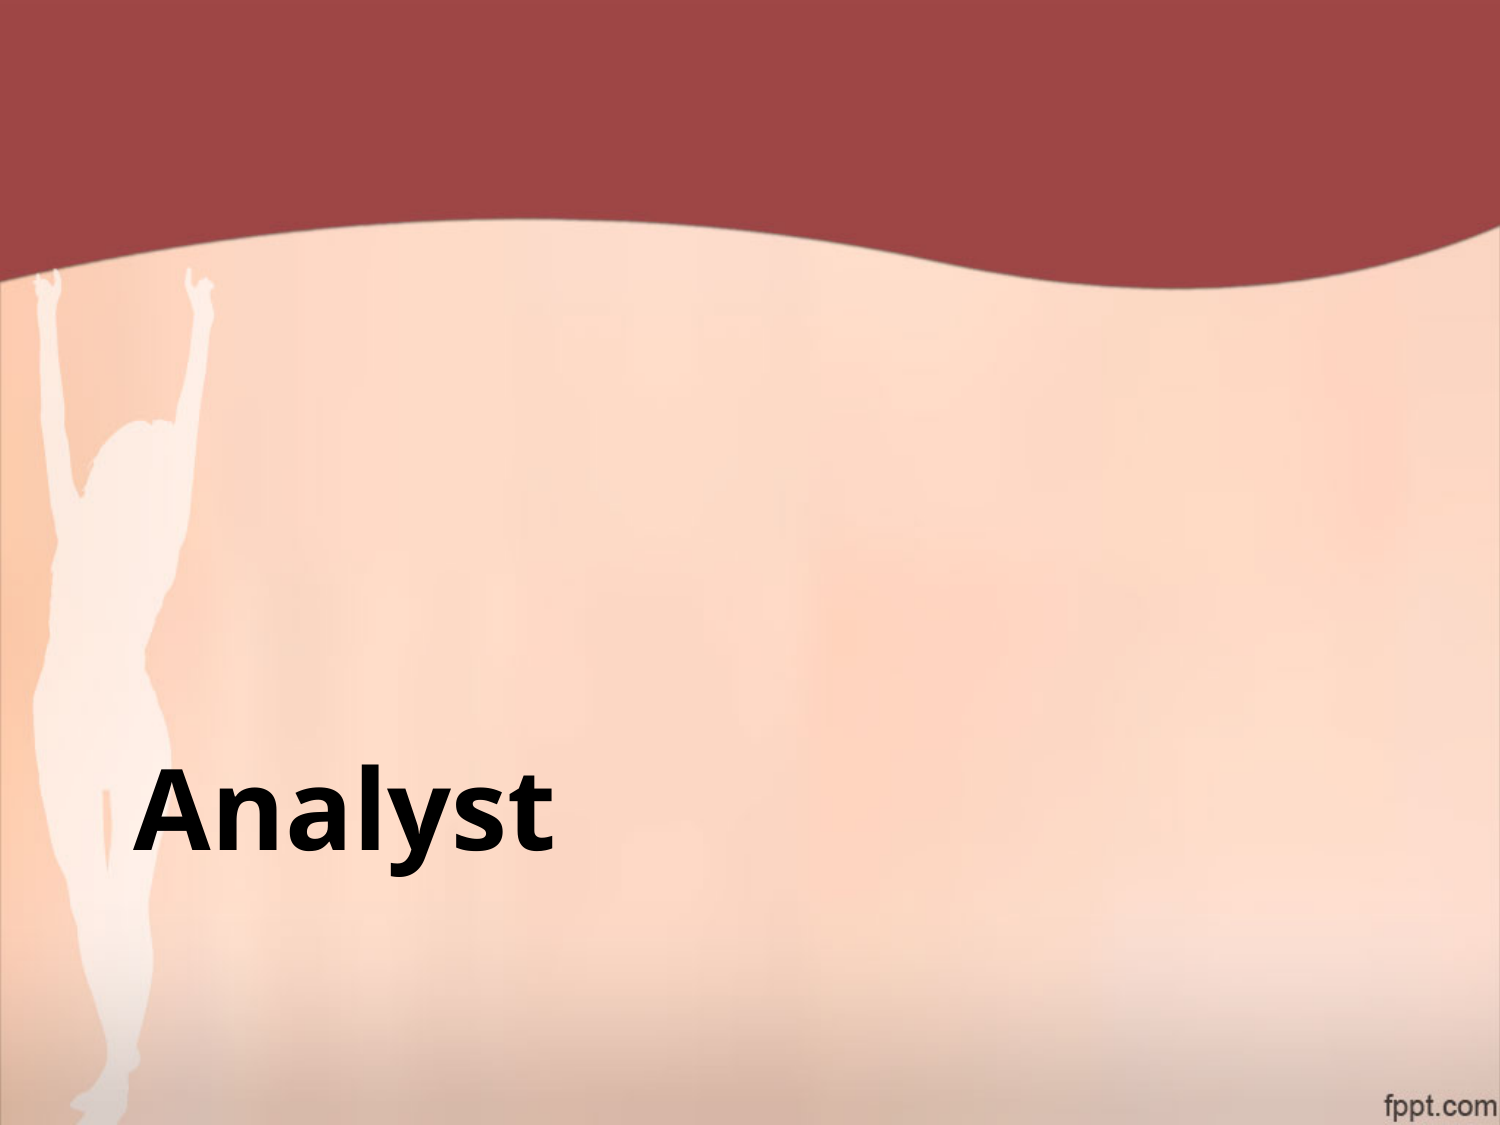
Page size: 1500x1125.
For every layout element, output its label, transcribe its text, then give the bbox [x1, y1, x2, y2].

title Analyst [118, 722, 1394, 947]
picture [0, 0, 1500, 1125]
